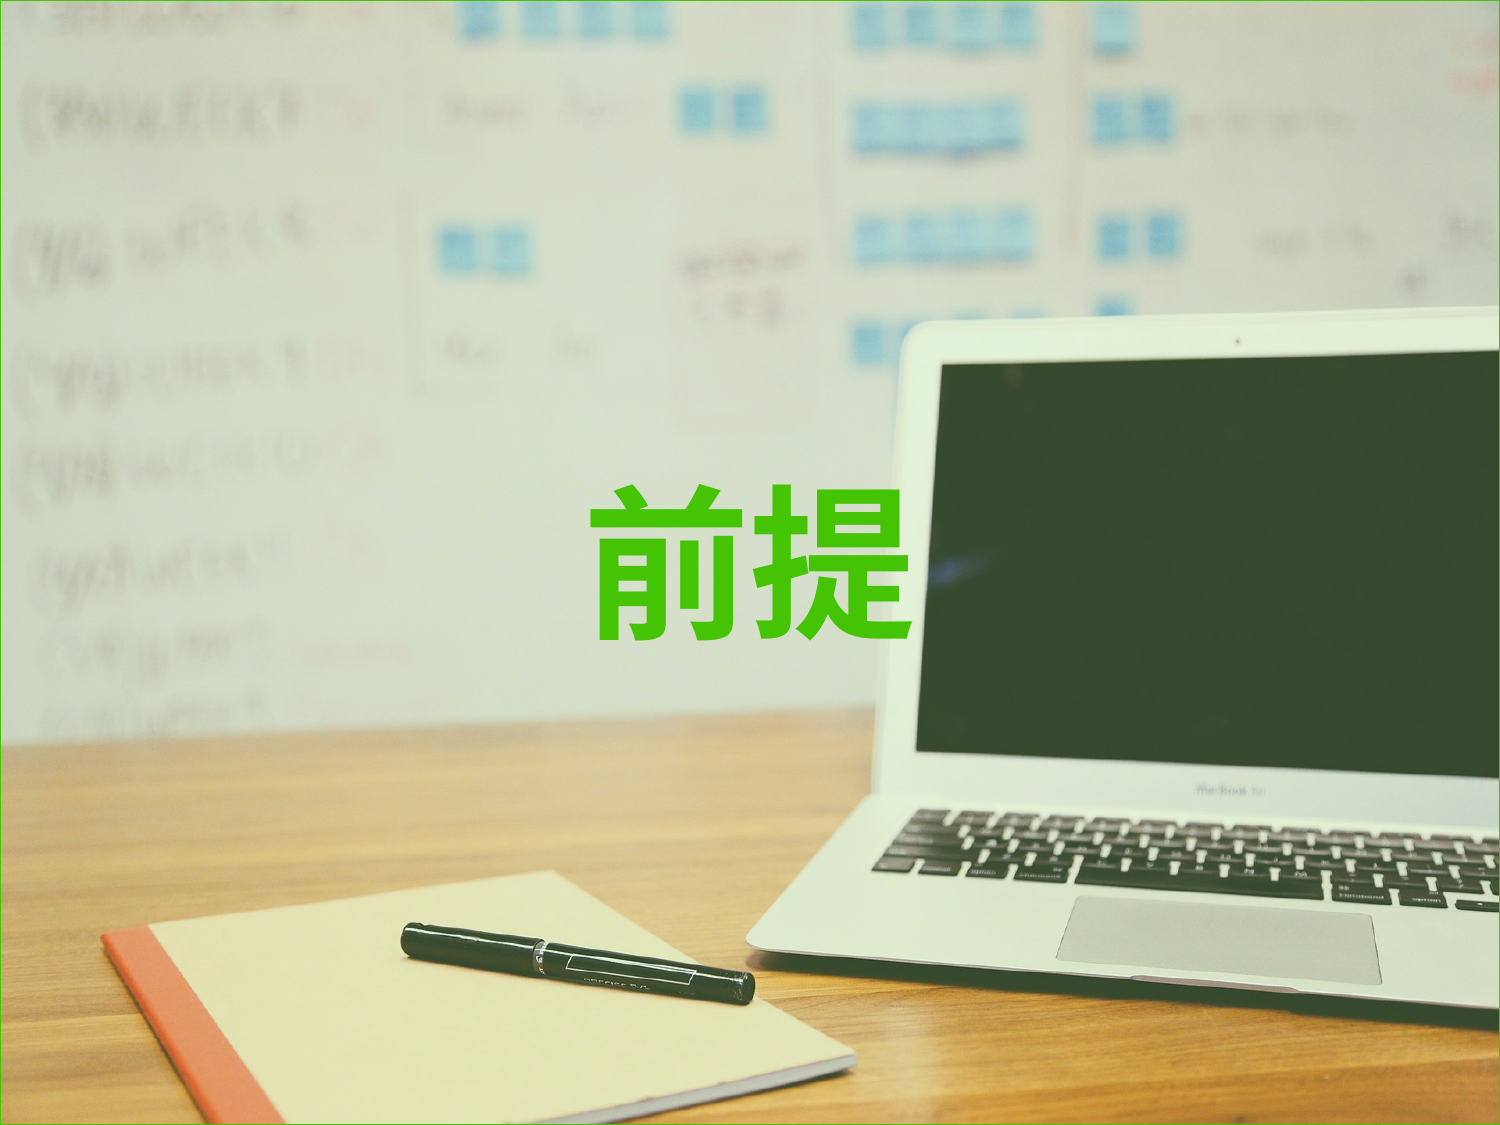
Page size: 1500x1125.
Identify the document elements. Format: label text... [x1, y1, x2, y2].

title 前提 [0, 0, 1500, 1125]
